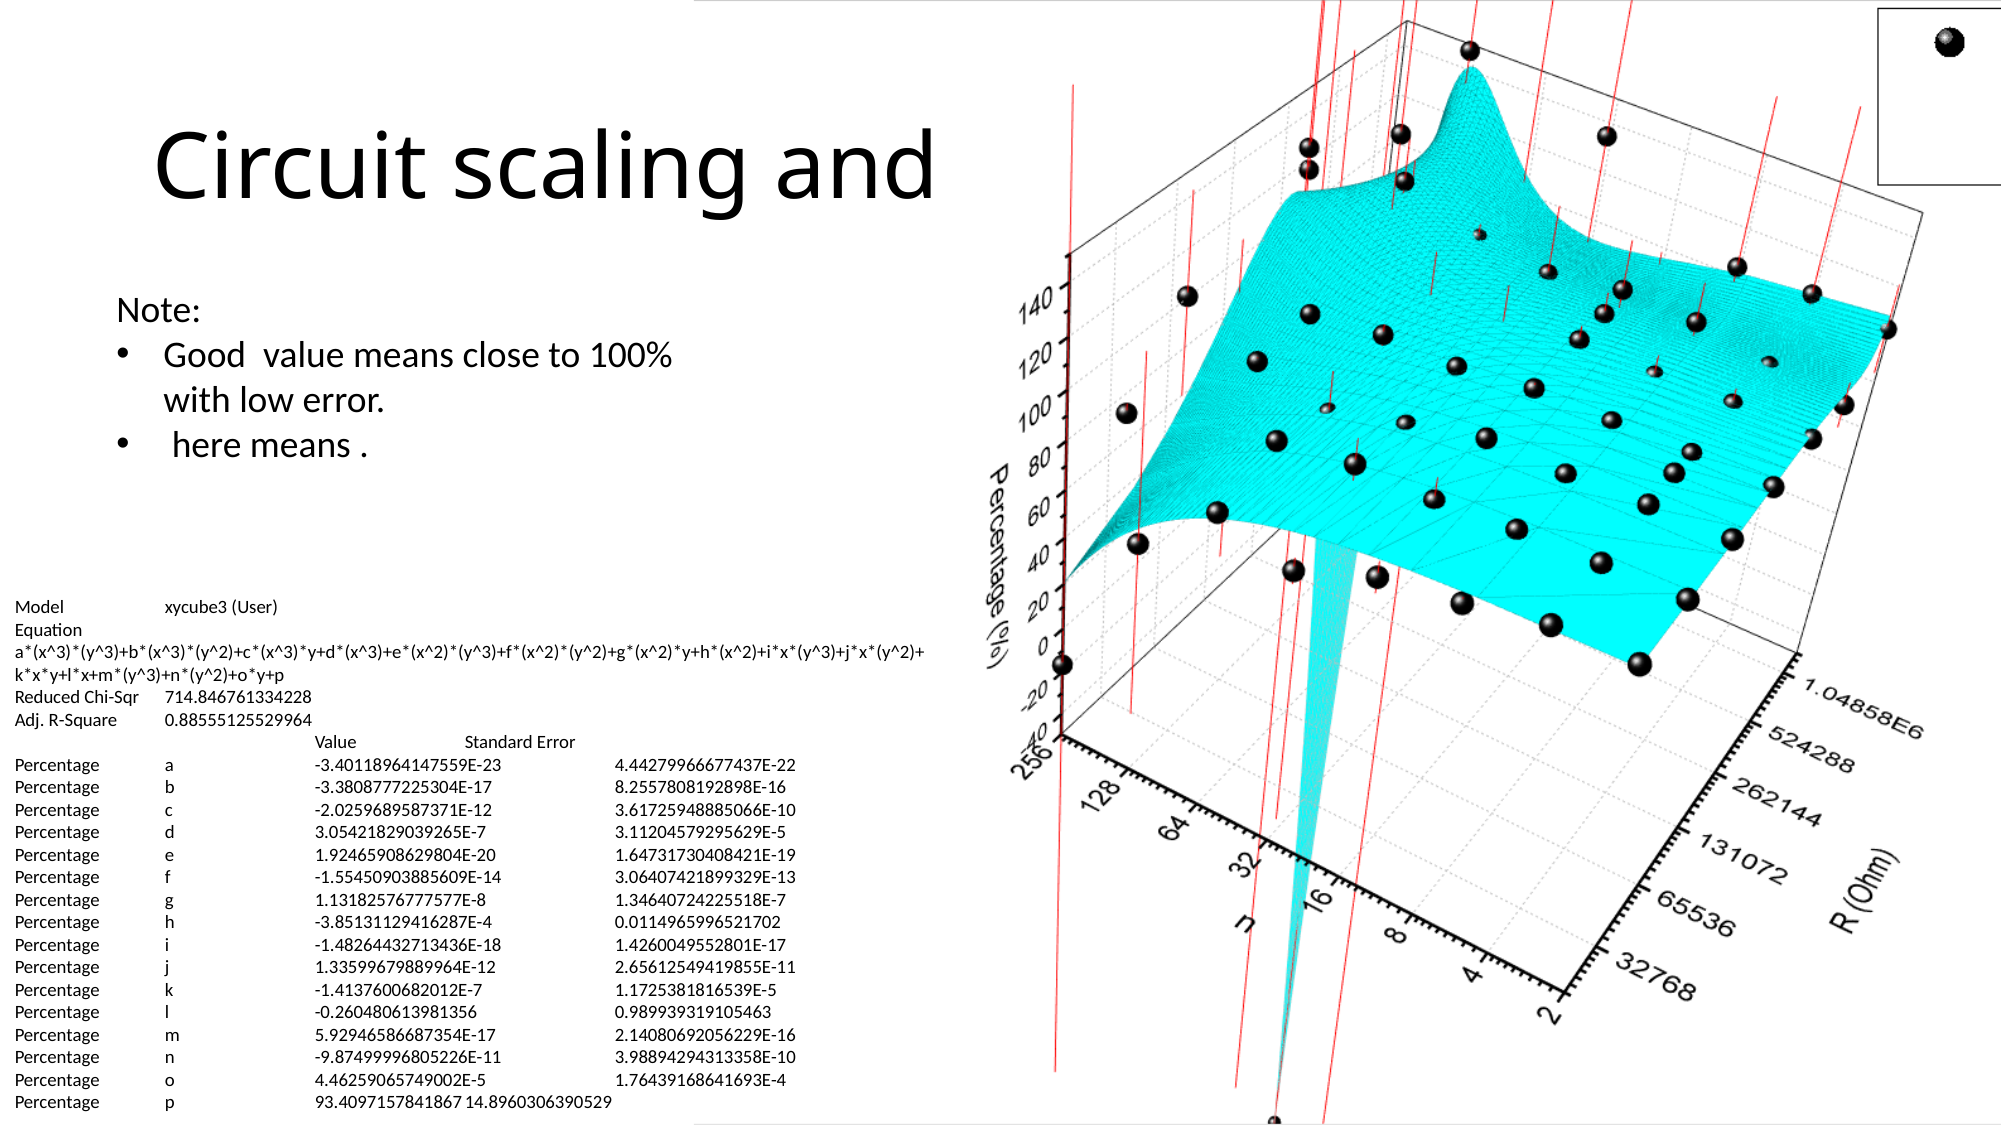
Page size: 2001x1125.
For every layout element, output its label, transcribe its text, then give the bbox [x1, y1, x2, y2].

picture [693, 0, 2001, 1125]
text_box Model xycube3 (User) Equation a*(x^3)*(y^3)+b*(x^3)*(y^2)+c*(x^3)*y+d*(x^3)+e*(x^2)*(y^3)+f*(x^2)*(y^2)+g*(x^2)*y+h*(x^2)+i*x*(y^3)+j*x*(y^2)+k*x*y+l*x+m*(y^3)+n*(y^2)+o*y+p Reduced Chi-Sqr 714.846761334228 Adj. R-Square 0.88555125529964 Value Standard Error Percentage a -3.40118964147559E-23 4.44279966677437E-22 Percentage b -3.3808777225304E-17 8.2557808192898E-16 Percentage c -2.0259689587371E-12 3.61725948885066E-10 Percentage d 3.05421829039265E-7 3.11204579295629E-5 Percentage e 1.92465908629804E-20 1.64731730408421E-19 Percentage f -1.55450903885609E-14 3.06407421899329E-13 Percentage g 1.13182576777577E-8 1.34640724225518E-7 Percentage h -3.85131129416287E-4 0.0114965996521702 Percentage i -1.48264432713436E-18 1.4260049552801E-17 Percentage j 1.33599679889964E-12 2.65612549419855E-11 Percentage k -1.4137600682012E-7 1.1725381816539E-5 Percentage l -0.260480613981356 0.989939319105463 Percentage m 5.92946586687354E-17 2.14080692056229E-16 Percentage n -9.87499996805226E-11 3.98894294313358E-10 Percentage o 4.46259065749002E-5 1.76439168641693E-4 Percentage p 93.4097157841867 14.8960306390529 [0, 587, 693, 1120]
